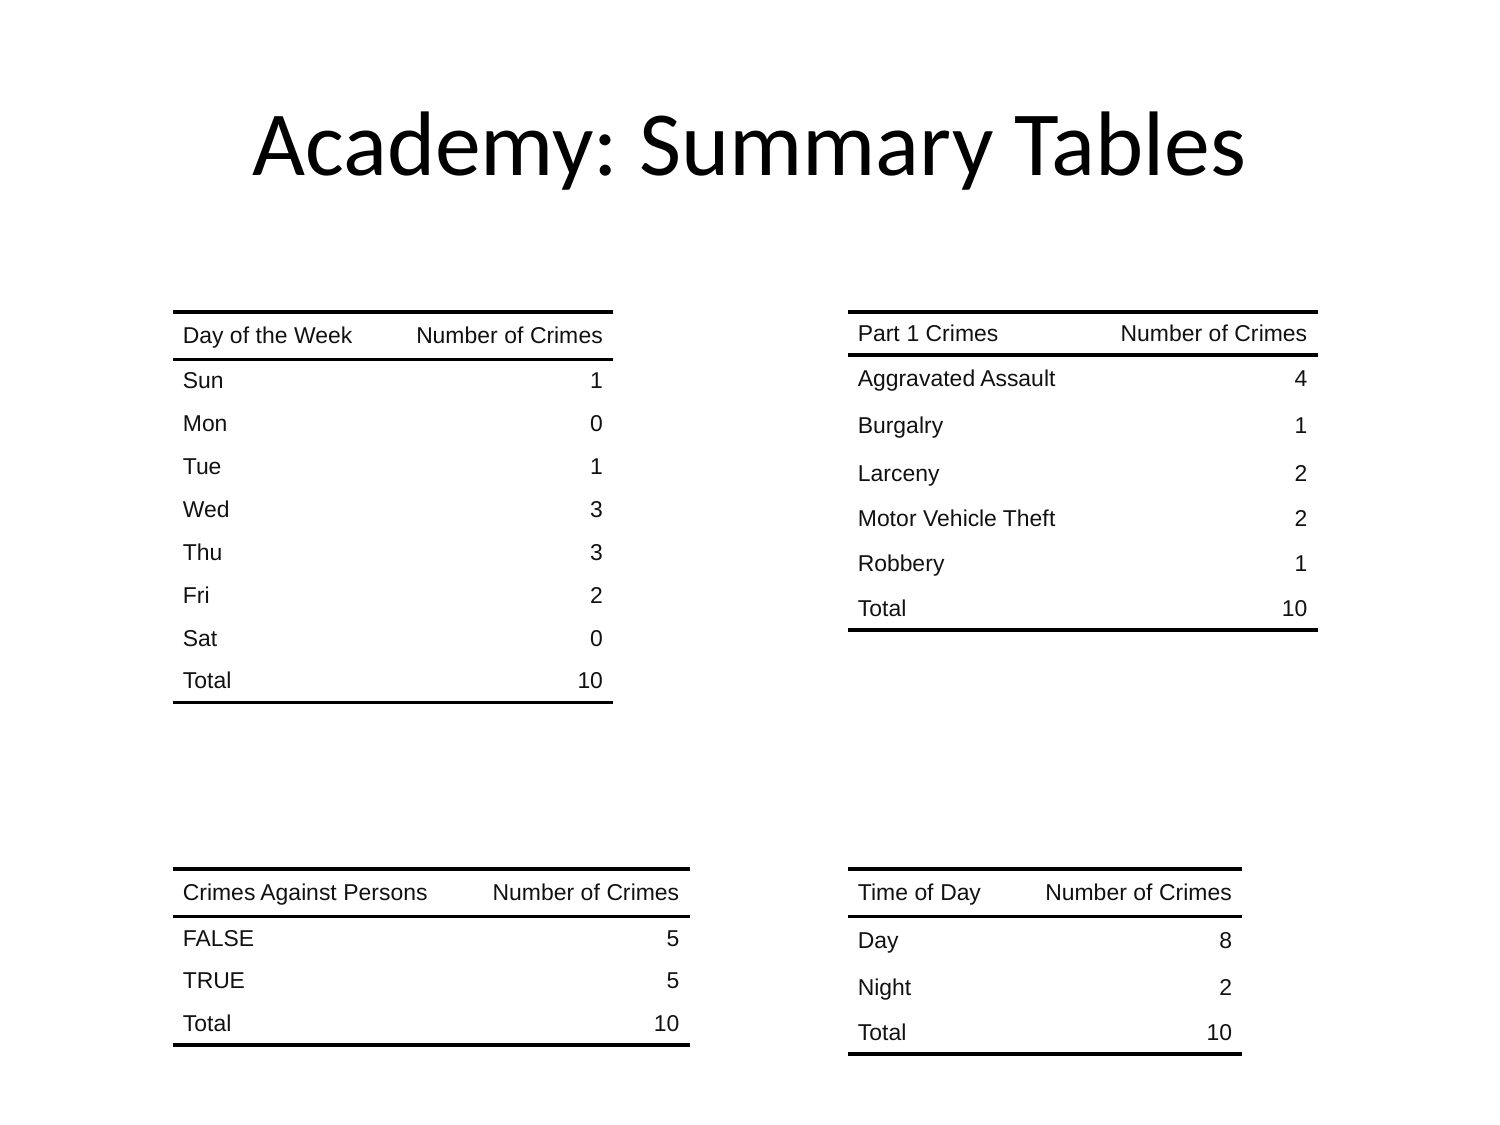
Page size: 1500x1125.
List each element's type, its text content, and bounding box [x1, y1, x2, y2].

table_header Number of Crimes [1089, 314, 1318, 353]
table_cell Total [173, 659, 385, 701]
table_cell Mon [173, 402, 385, 445]
table_cell 10 [1014, 1011, 1242, 1052]
table_cell 5 [461, 960, 690, 1002]
table_cell Night [848, 964, 1014, 1011]
table_cell Aggravated Assault [848, 357, 1089, 402]
table_cell Wed [173, 488, 385, 531]
table_cell 0 [385, 616, 613, 659]
table_header Day of the Week [173, 314, 385, 358]
table_cell Sat [173, 616, 385, 659]
table_cell Burgalry [848, 402, 1089, 449]
table_cell Total [848, 587, 1089, 628]
table_cell Robbery [848, 540, 1089, 587]
table_cell Motor Vehicle Theft [848, 497, 1089, 540]
table_header Number of Crimes [1014, 871, 1242, 915]
table_header Number of Crimes [461, 871, 690, 915]
table_cell Larceny [848, 449, 1089, 497]
table_cell 2 [1014, 964, 1242, 1011]
table_cell 0 [385, 402, 613, 445]
table_cell 10 [385, 659, 613, 701]
title Academy: Summary Tables [75, 45, 1425, 233]
table_header Part 1 Crimes [848, 314, 1089, 353]
table_cell FALSE [173, 918, 461, 960]
table_cell 1 [1089, 402, 1318, 449]
table_cell 1 [385, 361, 613, 402]
table_cell 1 [385, 445, 613, 488]
table_cell Total [173, 1002, 461, 1043]
table_cell 2 [1089, 497, 1318, 540]
table_cell 3 [385, 488, 613, 531]
table_cell Tue [173, 445, 385, 488]
table_cell Sun [173, 361, 385, 402]
table_cell 4 [1089, 357, 1318, 402]
table_header Number of Crimes [385, 314, 613, 358]
table_cell 1 [1089, 540, 1318, 587]
table_cell 5 [461, 918, 690, 960]
table_cell 8 [1014, 918, 1242, 964]
table_cell 10 [461, 1002, 690, 1043]
table_cell TRUE [173, 960, 461, 1002]
table_cell 3 [385, 531, 613, 574]
table_cell Total [848, 1011, 1014, 1052]
table_header Time of Day [848, 871, 1014, 915]
table_cell 2 [1089, 449, 1318, 497]
table_cell 10 [1089, 587, 1318, 628]
table_cell Thu [173, 531, 385, 574]
table_cell Fri [173, 574, 385, 616]
table_cell Day [848, 918, 1014, 964]
table_cell 2 [385, 574, 613, 616]
table_header Crimes Against Persons [173, 871, 461, 915]
